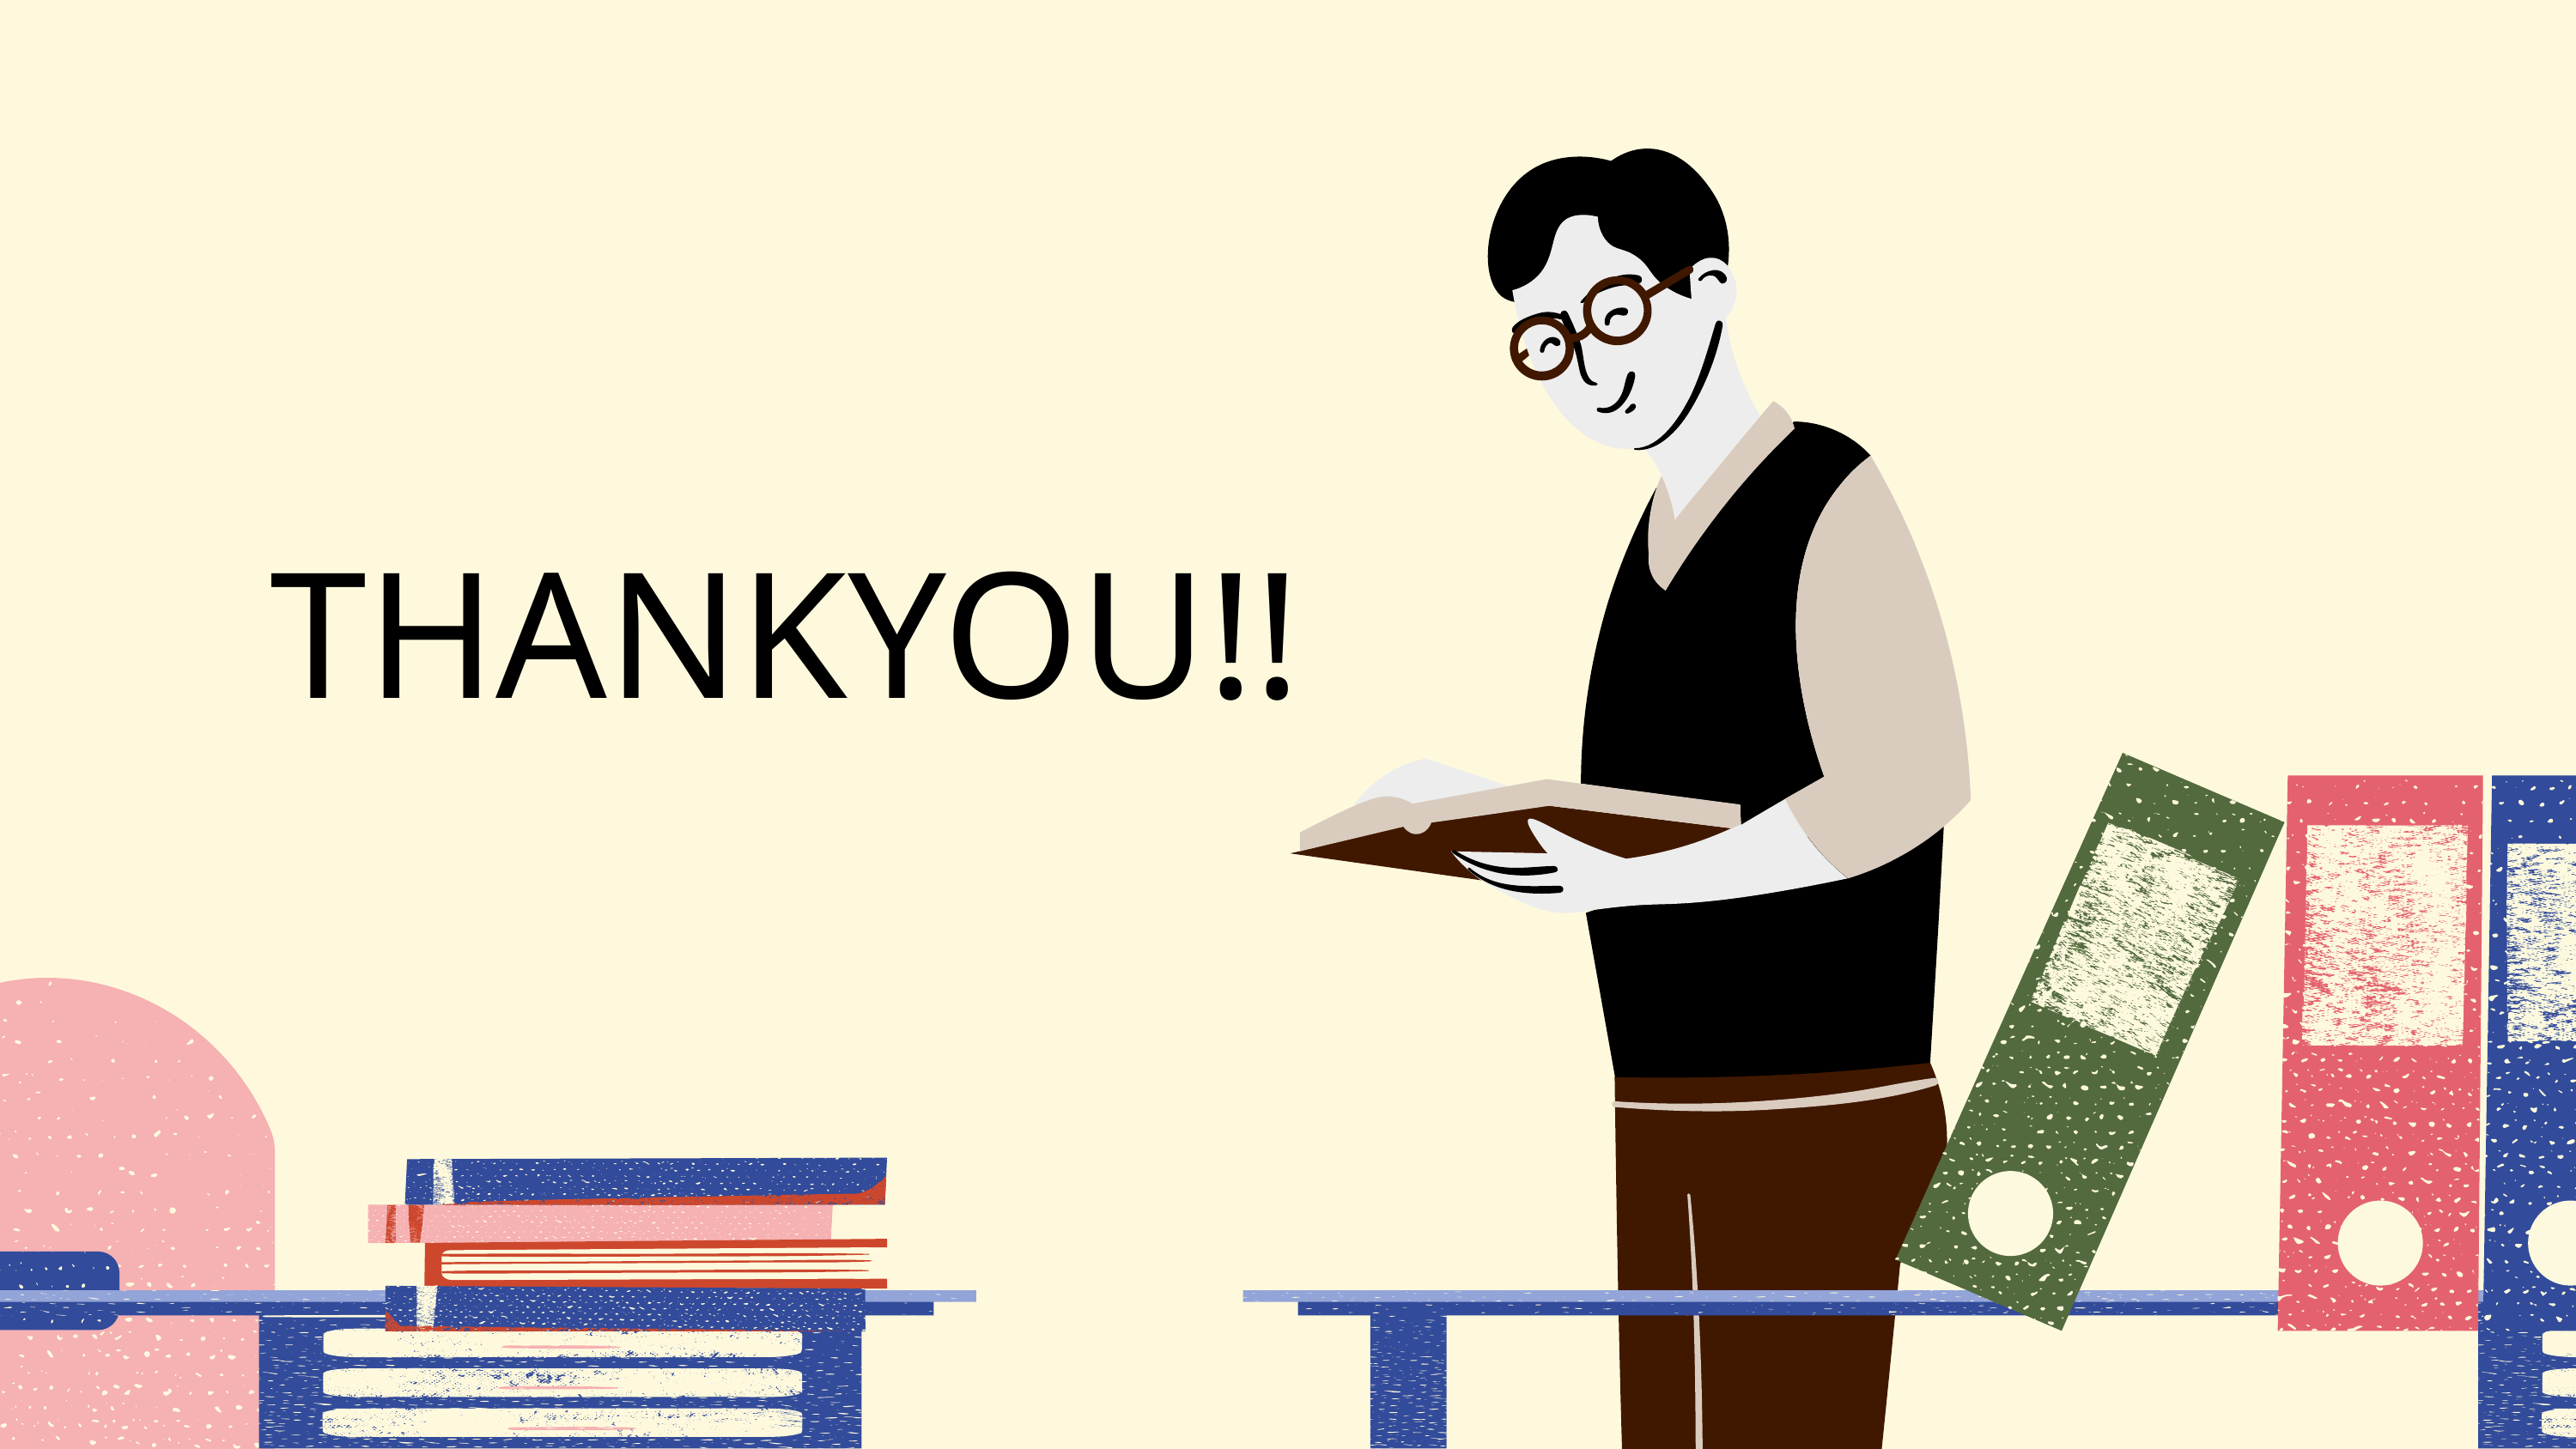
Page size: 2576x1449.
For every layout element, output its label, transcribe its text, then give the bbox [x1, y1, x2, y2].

picture [0, 970, 977, 1449]
picture [1242, 144, 2576, 1449]
text_box THANKYOU!! [144, 489, 1282, 734]
